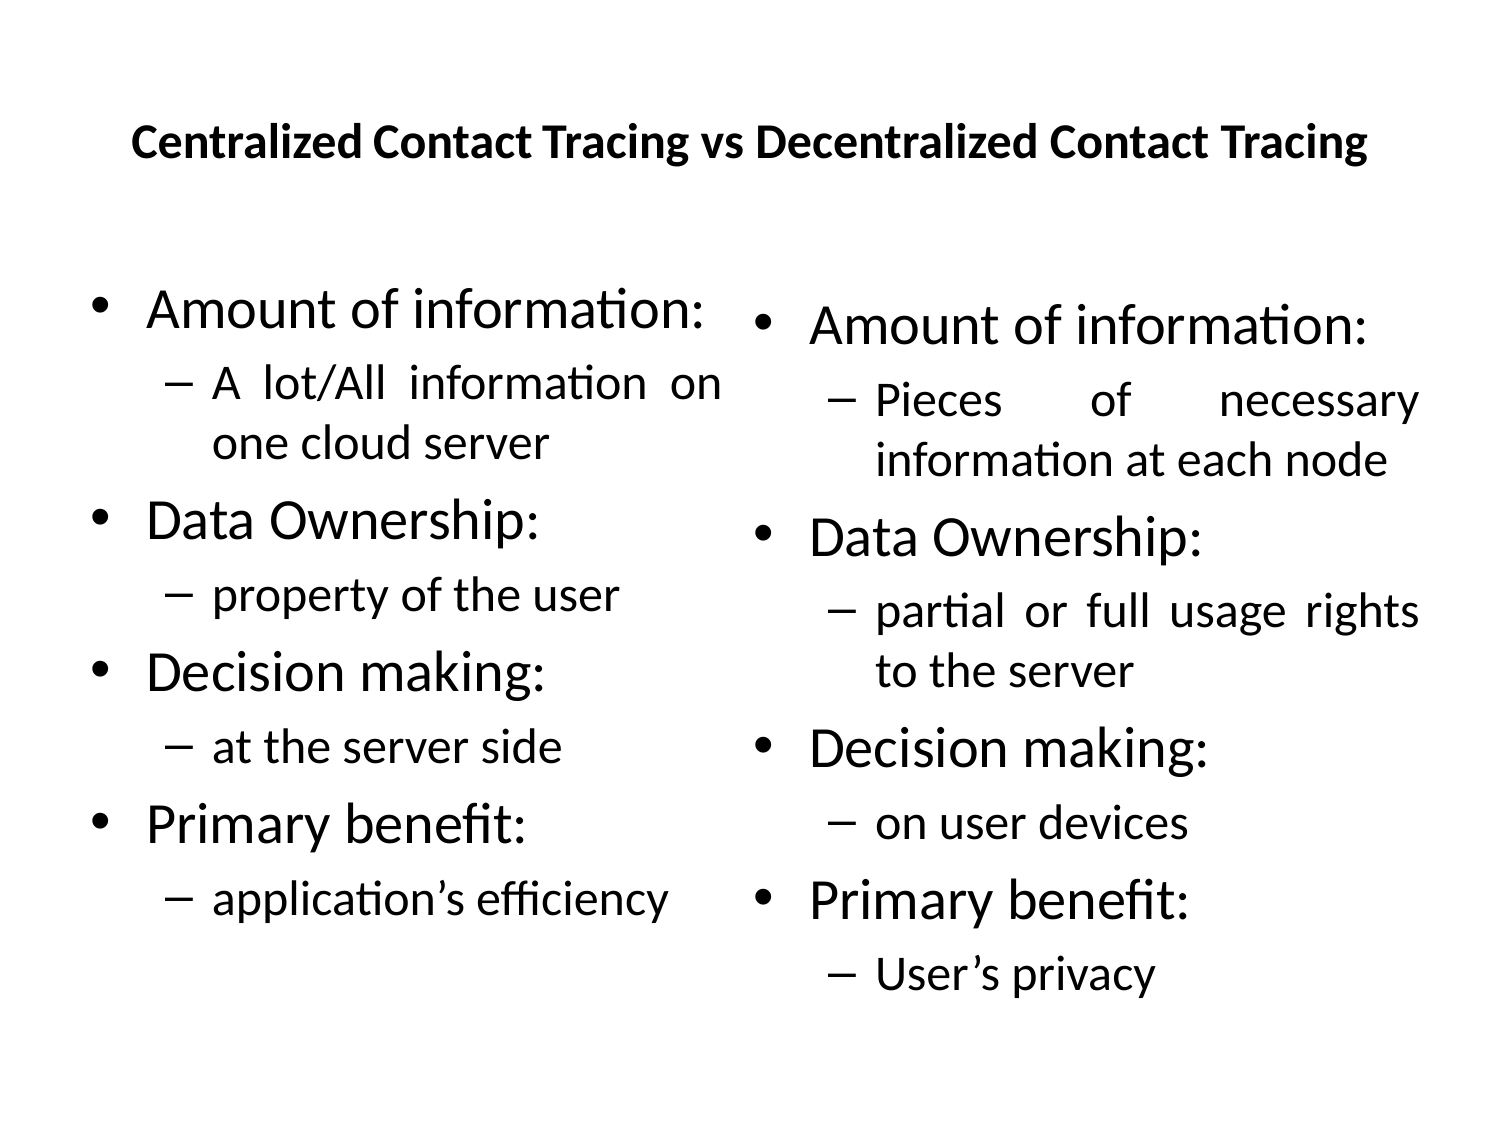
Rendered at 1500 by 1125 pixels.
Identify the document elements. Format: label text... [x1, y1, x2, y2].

list Amount of information: A lot/All information on one cloud server Data Ownership: property of the user Decision making: at the server side Primary benefit: application’s efficiency [75, 262, 738, 1005]
title Centralized Contact Tracing vs Decentralized Contact Tracing [75, 45, 1425, 233]
text_box Amount of information: Pieces of necessary information at each node Data Ownership: partial or full usage rights to the server Decision making: on user devices Primary benefit: User’s privacy [738, 278, 1436, 1022]
